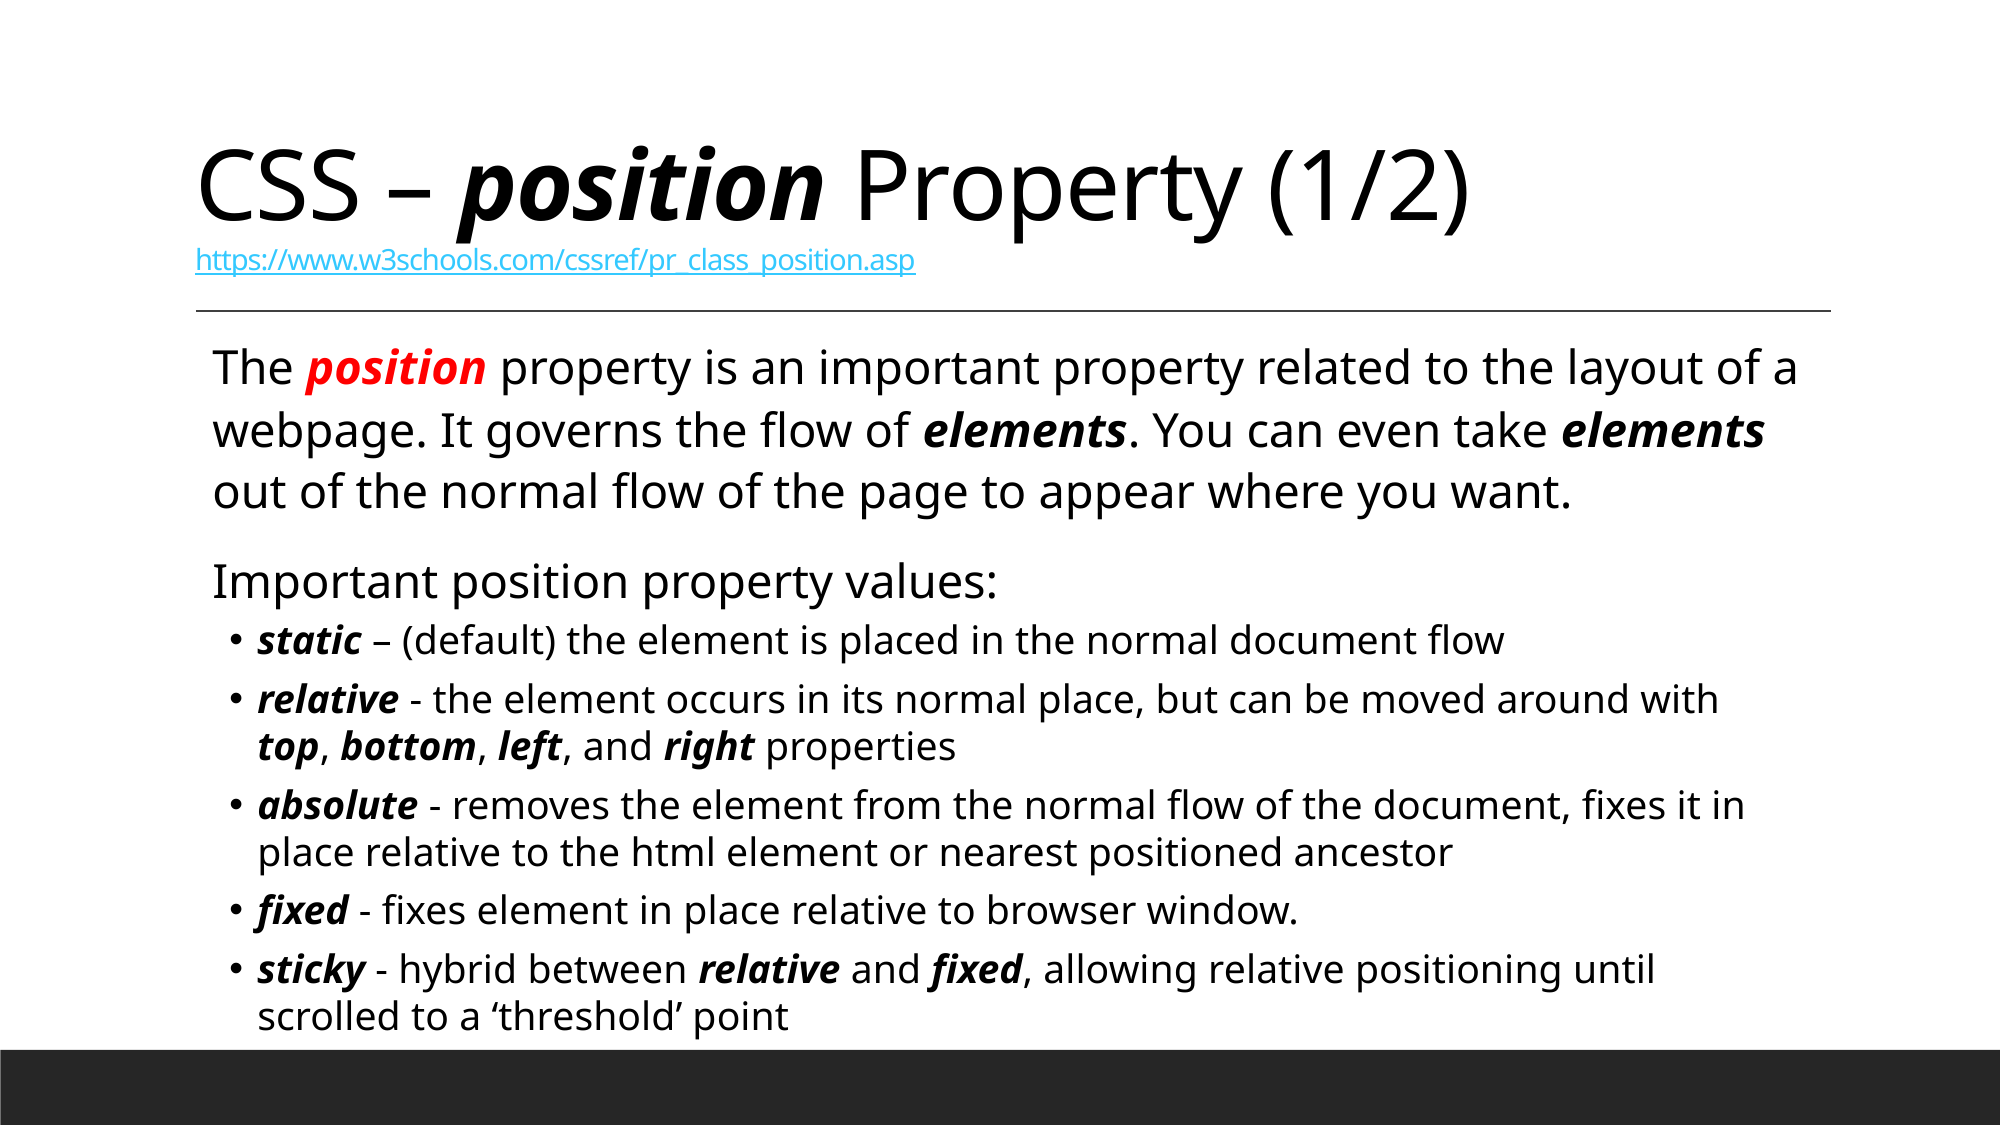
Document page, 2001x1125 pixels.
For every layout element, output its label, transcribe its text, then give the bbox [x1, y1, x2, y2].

title CSS – position Property (1/2) https://www.w3schools.com/cssref/pr_class_position.asp [180, 47, 1830, 285]
list The position property is an important property related to the layout of a webpage. It governs the flow of elements. You can even take elements out of the normal flow of the page to appear where you want. Important position property values: static – (default) the element is placed in the normal document flow relative - the element occurs in its normal place, but can be moved around with top, bottom, left, and right properties absolute - removes the element from the normal flow of the document, fixes it in place relative to the html element or nearest positioned ancestor fixed - fixes element in place relative to browser window. sticky - hybrid between relative and fixed, allowing relative positioning until scrolled to a ‘threshold’ point [198, 312, 1806, 1059]
